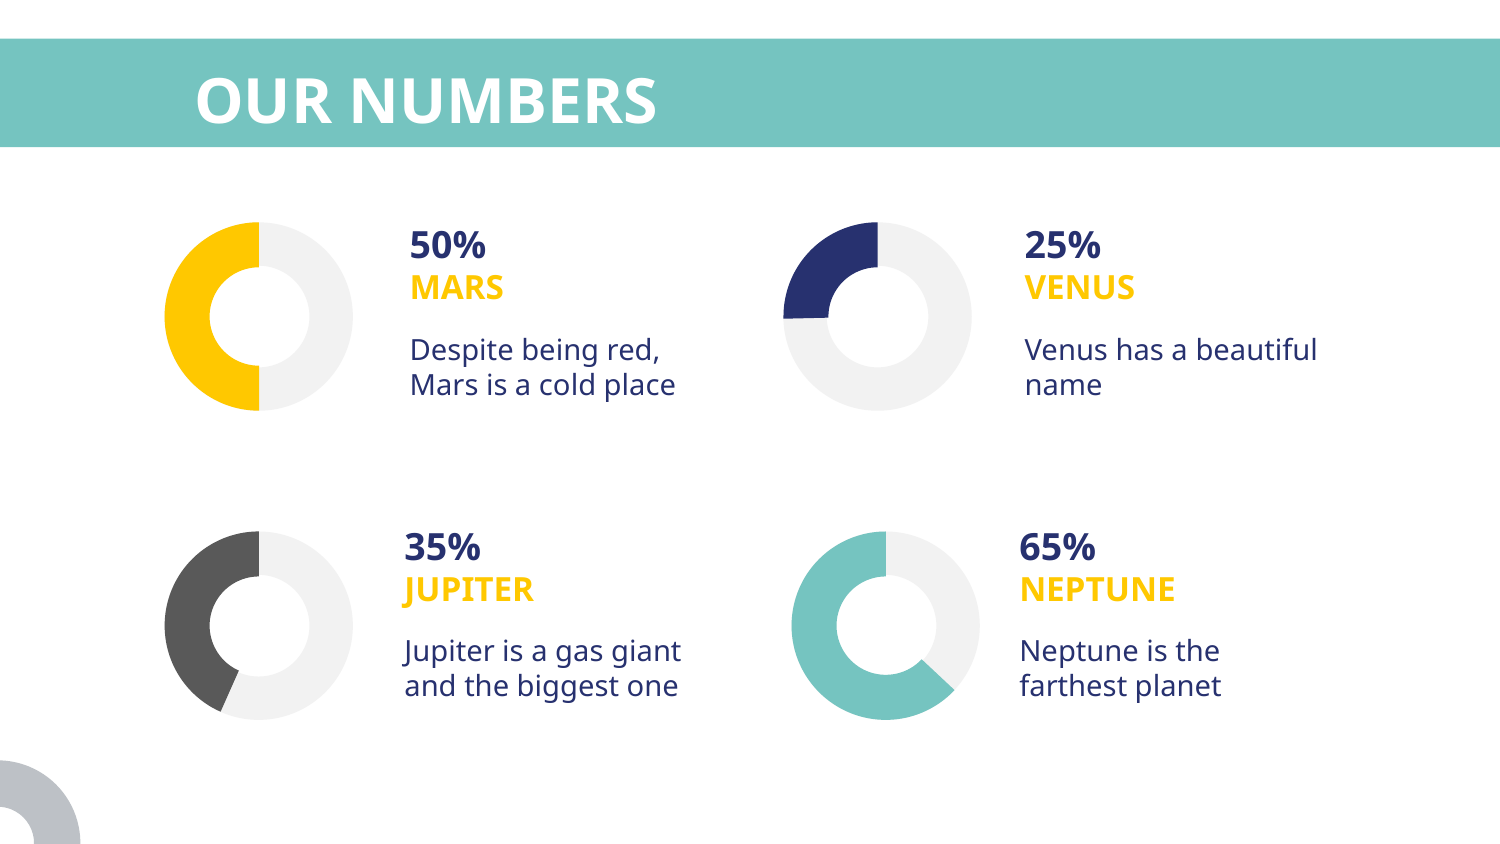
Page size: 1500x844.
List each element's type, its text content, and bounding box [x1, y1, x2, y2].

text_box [164, 222, 354, 412]
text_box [164, 531, 354, 721]
subtitle NEPTUNE [1004, 553, 1336, 617]
subtitle Neptune is the farthest planet [1004, 617, 1336, 766]
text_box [791, 531, 981, 721]
subtitle Jupiter is a gas giant and the biggest one [389, 617, 721, 766]
title OUR NUMBERS [179, 46, 1449, 141]
title 25% [1009, 206, 1341, 251]
subtitle Venus has a beautiful name [1009, 315, 1341, 464]
subtitle VENUS [1009, 251, 1341, 315]
subtitle Despite being red, Mars is a cold place [394, 315, 726, 464]
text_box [783, 222, 973, 412]
title 35% [389, 508, 721, 553]
subtitle JUPITER [389, 553, 721, 617]
subtitle MARS [394, 251, 726, 315]
title 65% [1004, 508, 1336, 553]
title 50% [394, 206, 726, 251]
